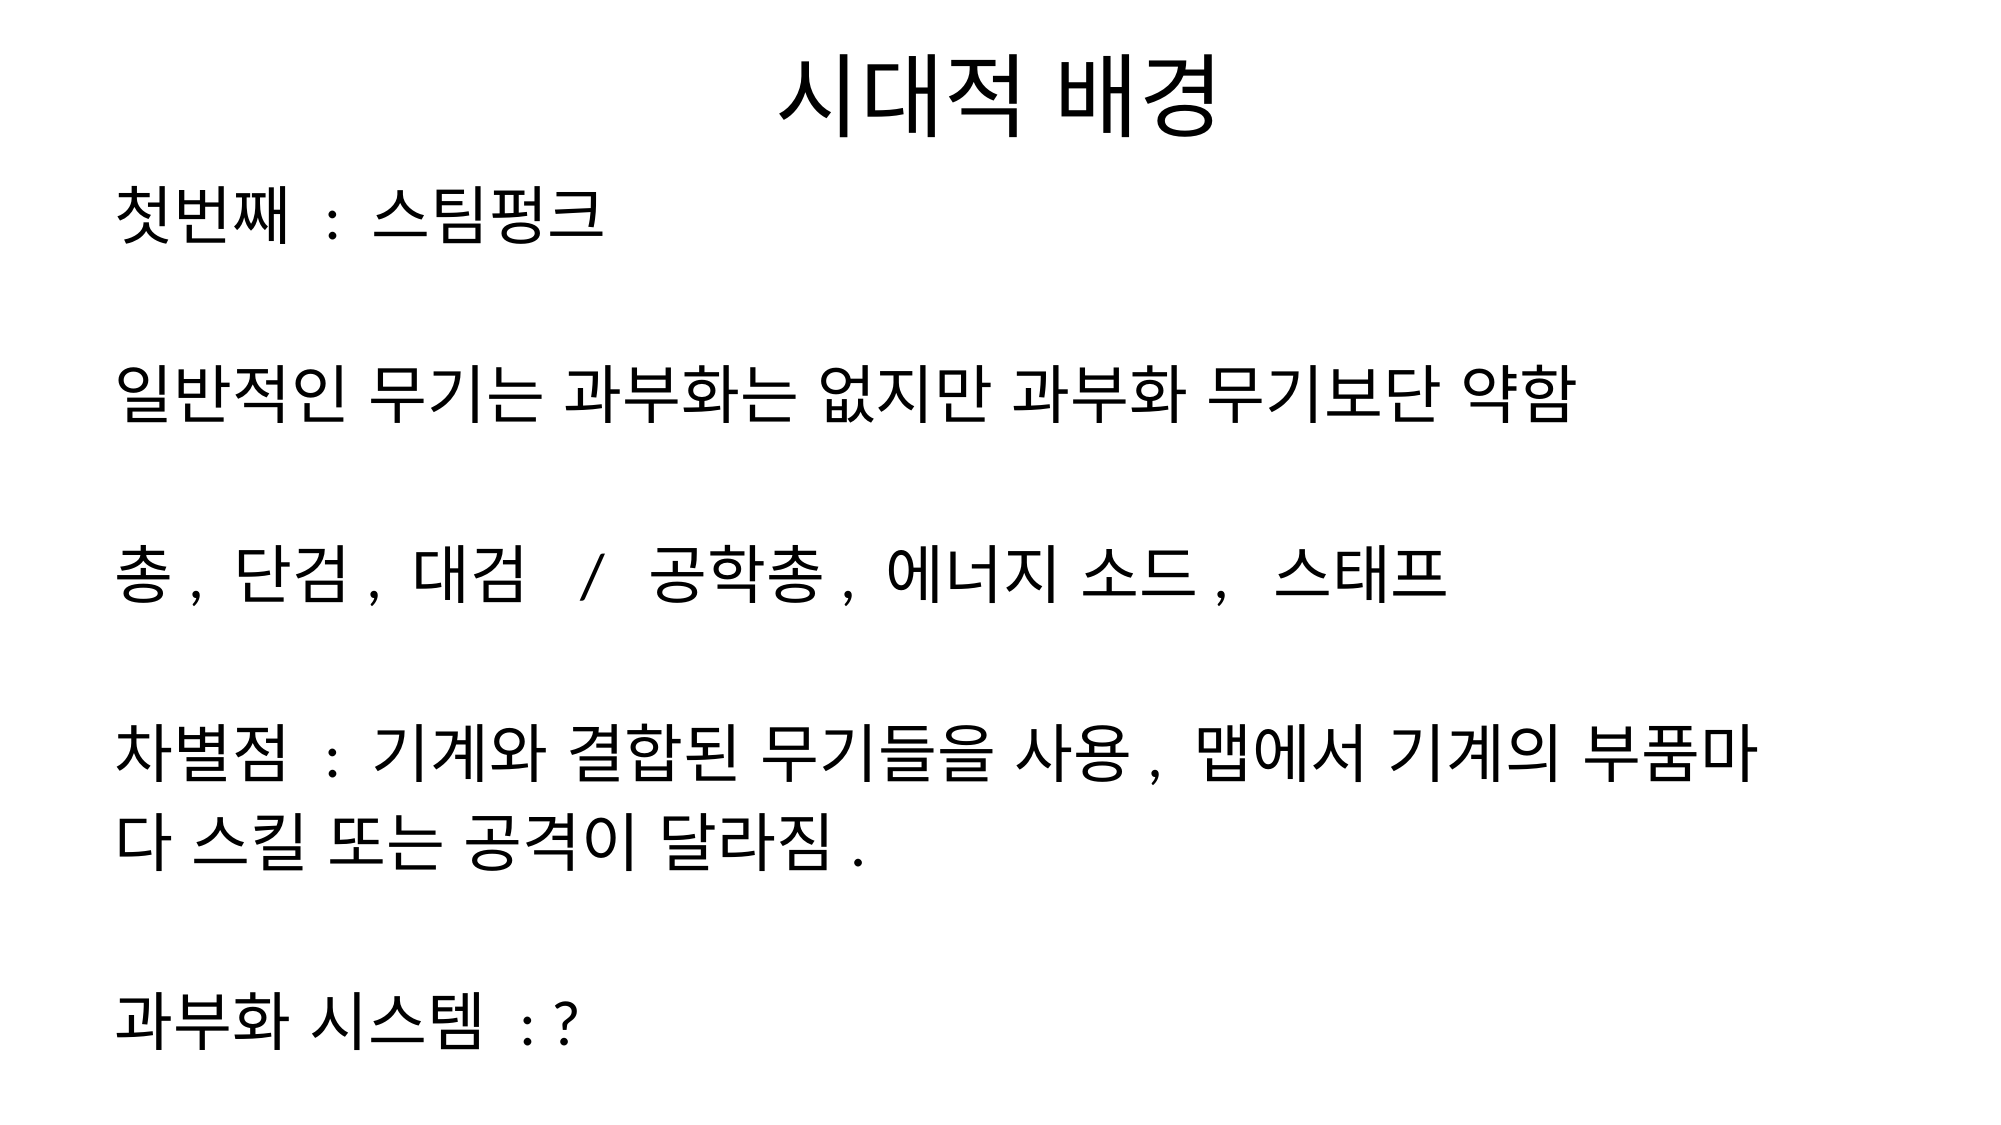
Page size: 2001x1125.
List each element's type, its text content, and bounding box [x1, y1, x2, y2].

list 첫번째 : 스팀펑크 일반적인 무기는 과부화는 없지만 과부화 무기보단 약함 총, 단검, 대검 / 공학총, 에너지 소드, 스태프 차별점 : 기계와 결합된 무기들을 사용, 맵에서 기계의 부품마 다 스킬 또는 공격이 달라짐. 과부화 시스템 : ? [99, 168, 1900, 1074]
title 시대적 배경 [99, 0, 1900, 168]
